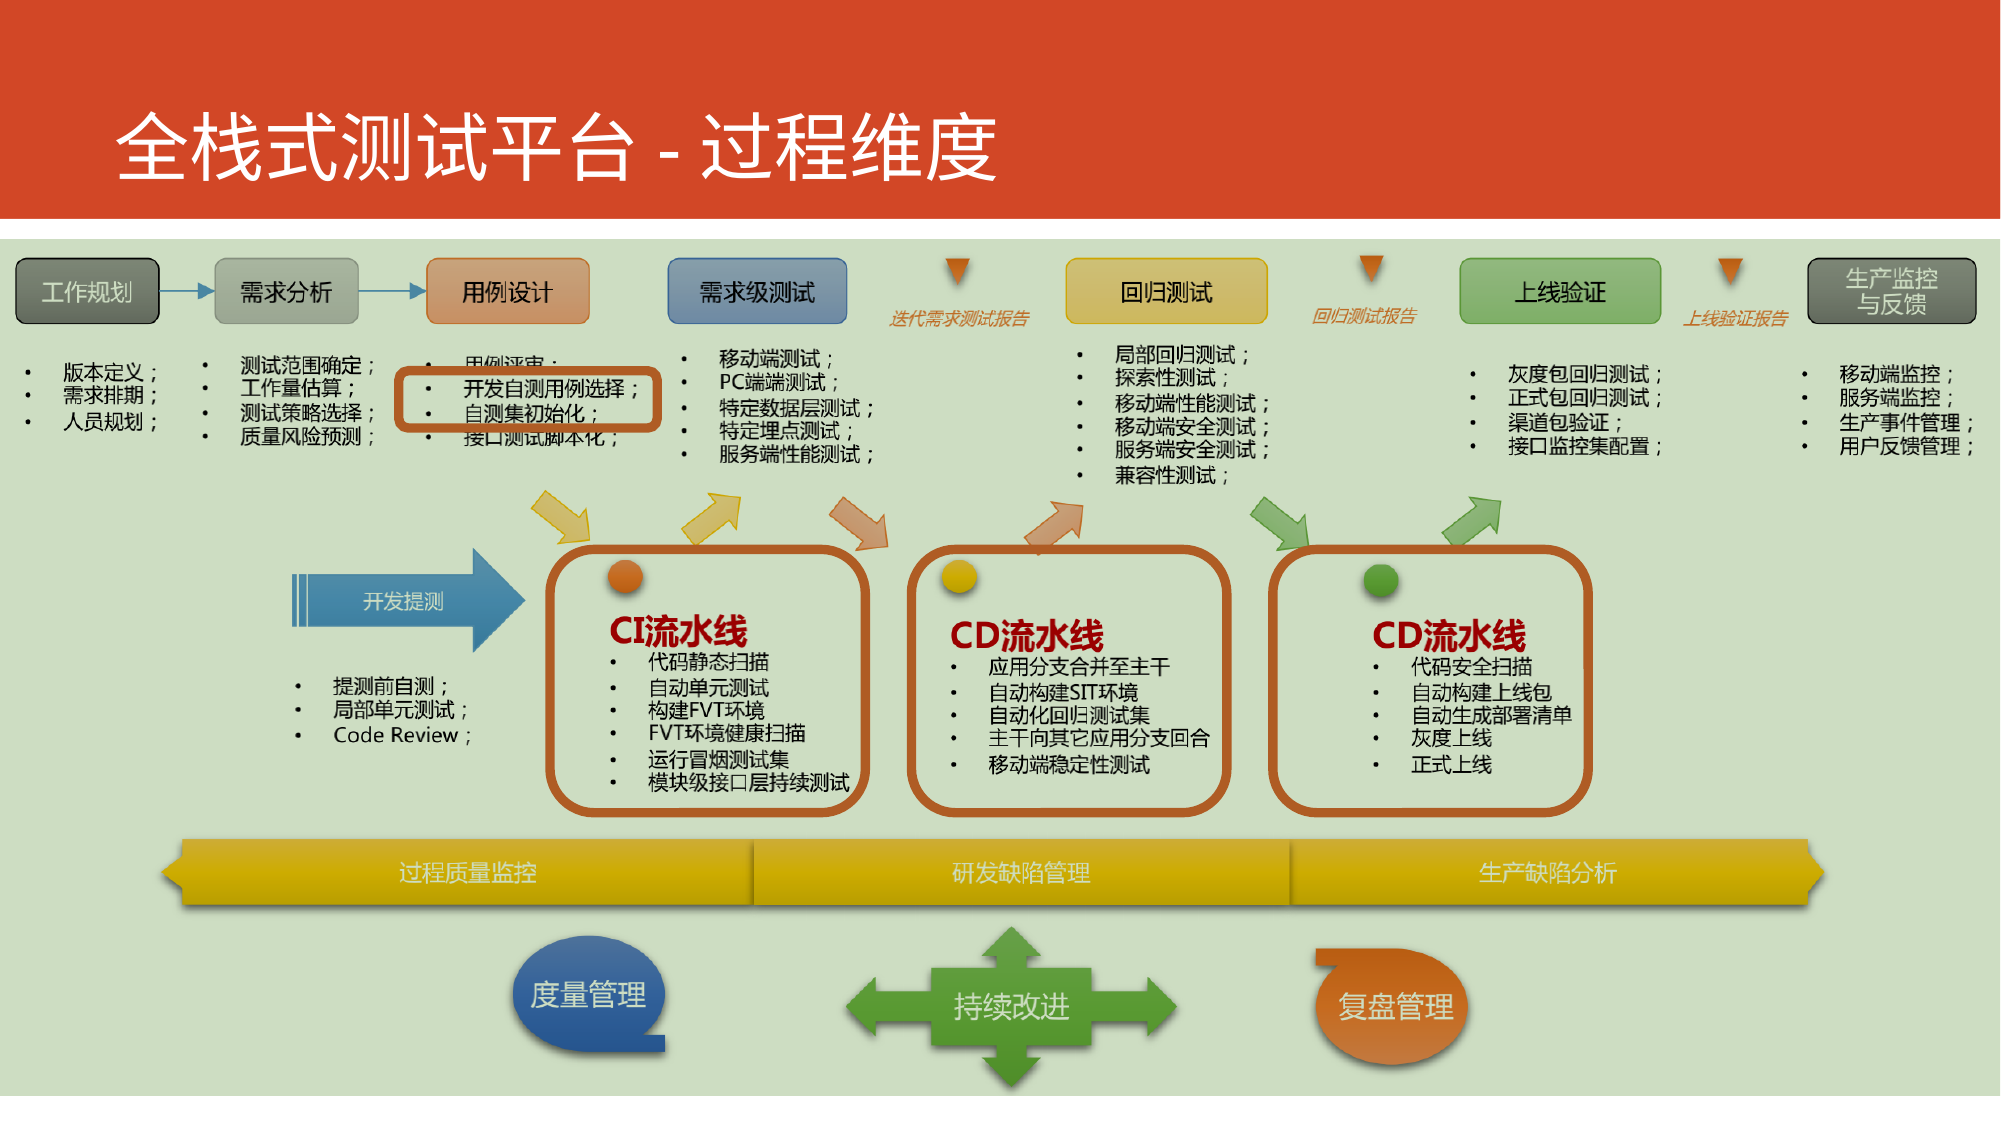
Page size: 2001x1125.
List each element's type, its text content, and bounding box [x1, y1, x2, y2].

title 全栈式测试平台-过程维度 [99, 0, 1863, 199]
picture [0, 239, 2001, 1096]
